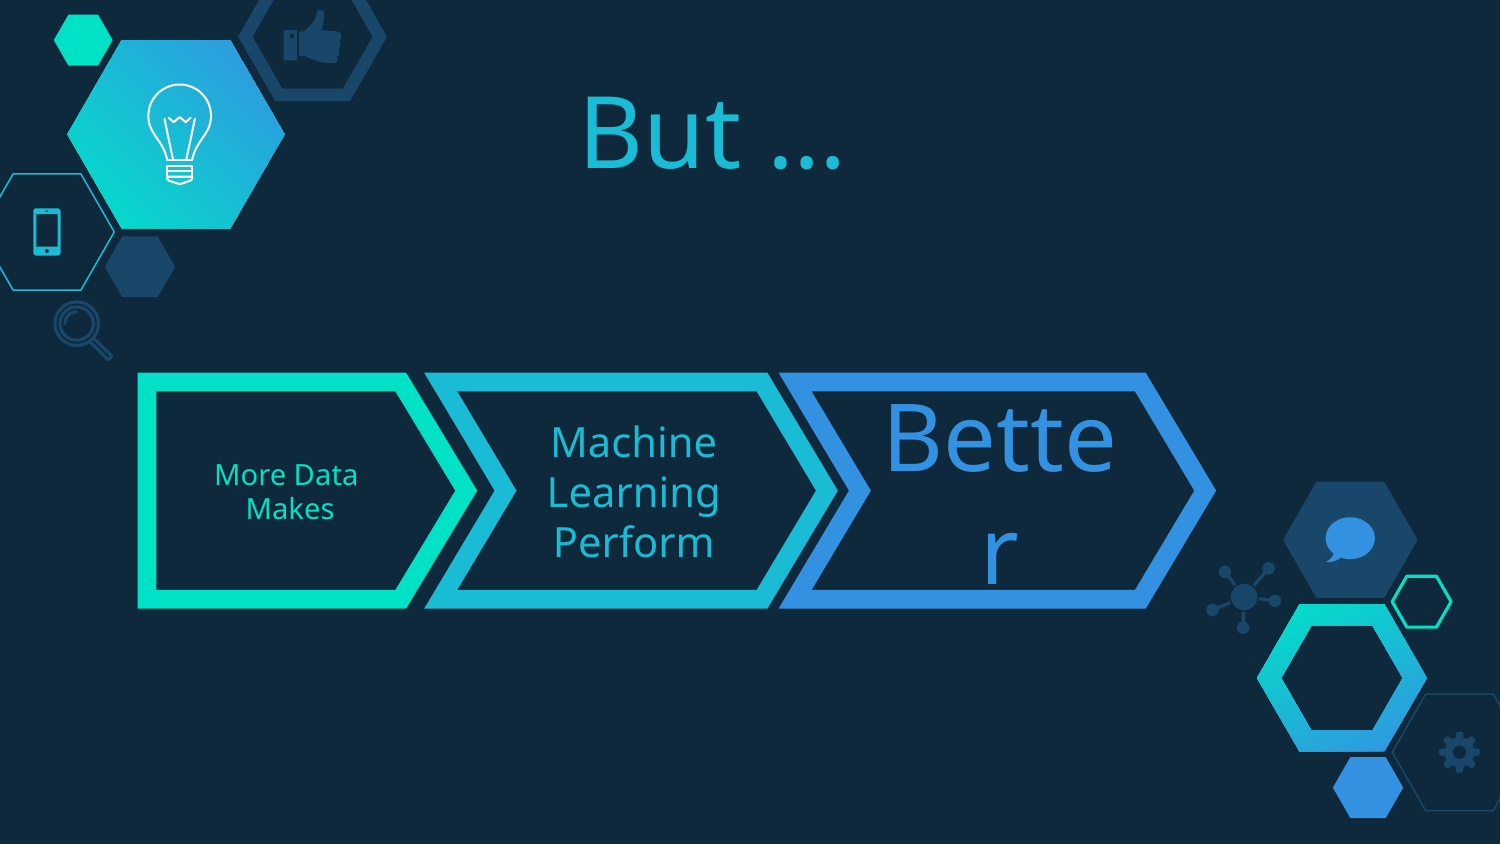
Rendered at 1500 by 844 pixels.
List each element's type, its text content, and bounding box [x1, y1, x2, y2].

text_box Better [795, 381, 1206, 600]
text_box Machine Learning Perform [440, 381, 827, 600]
text_box More Data Makes [146, 381, 467, 600]
title But … [563, 53, 1027, 216]
